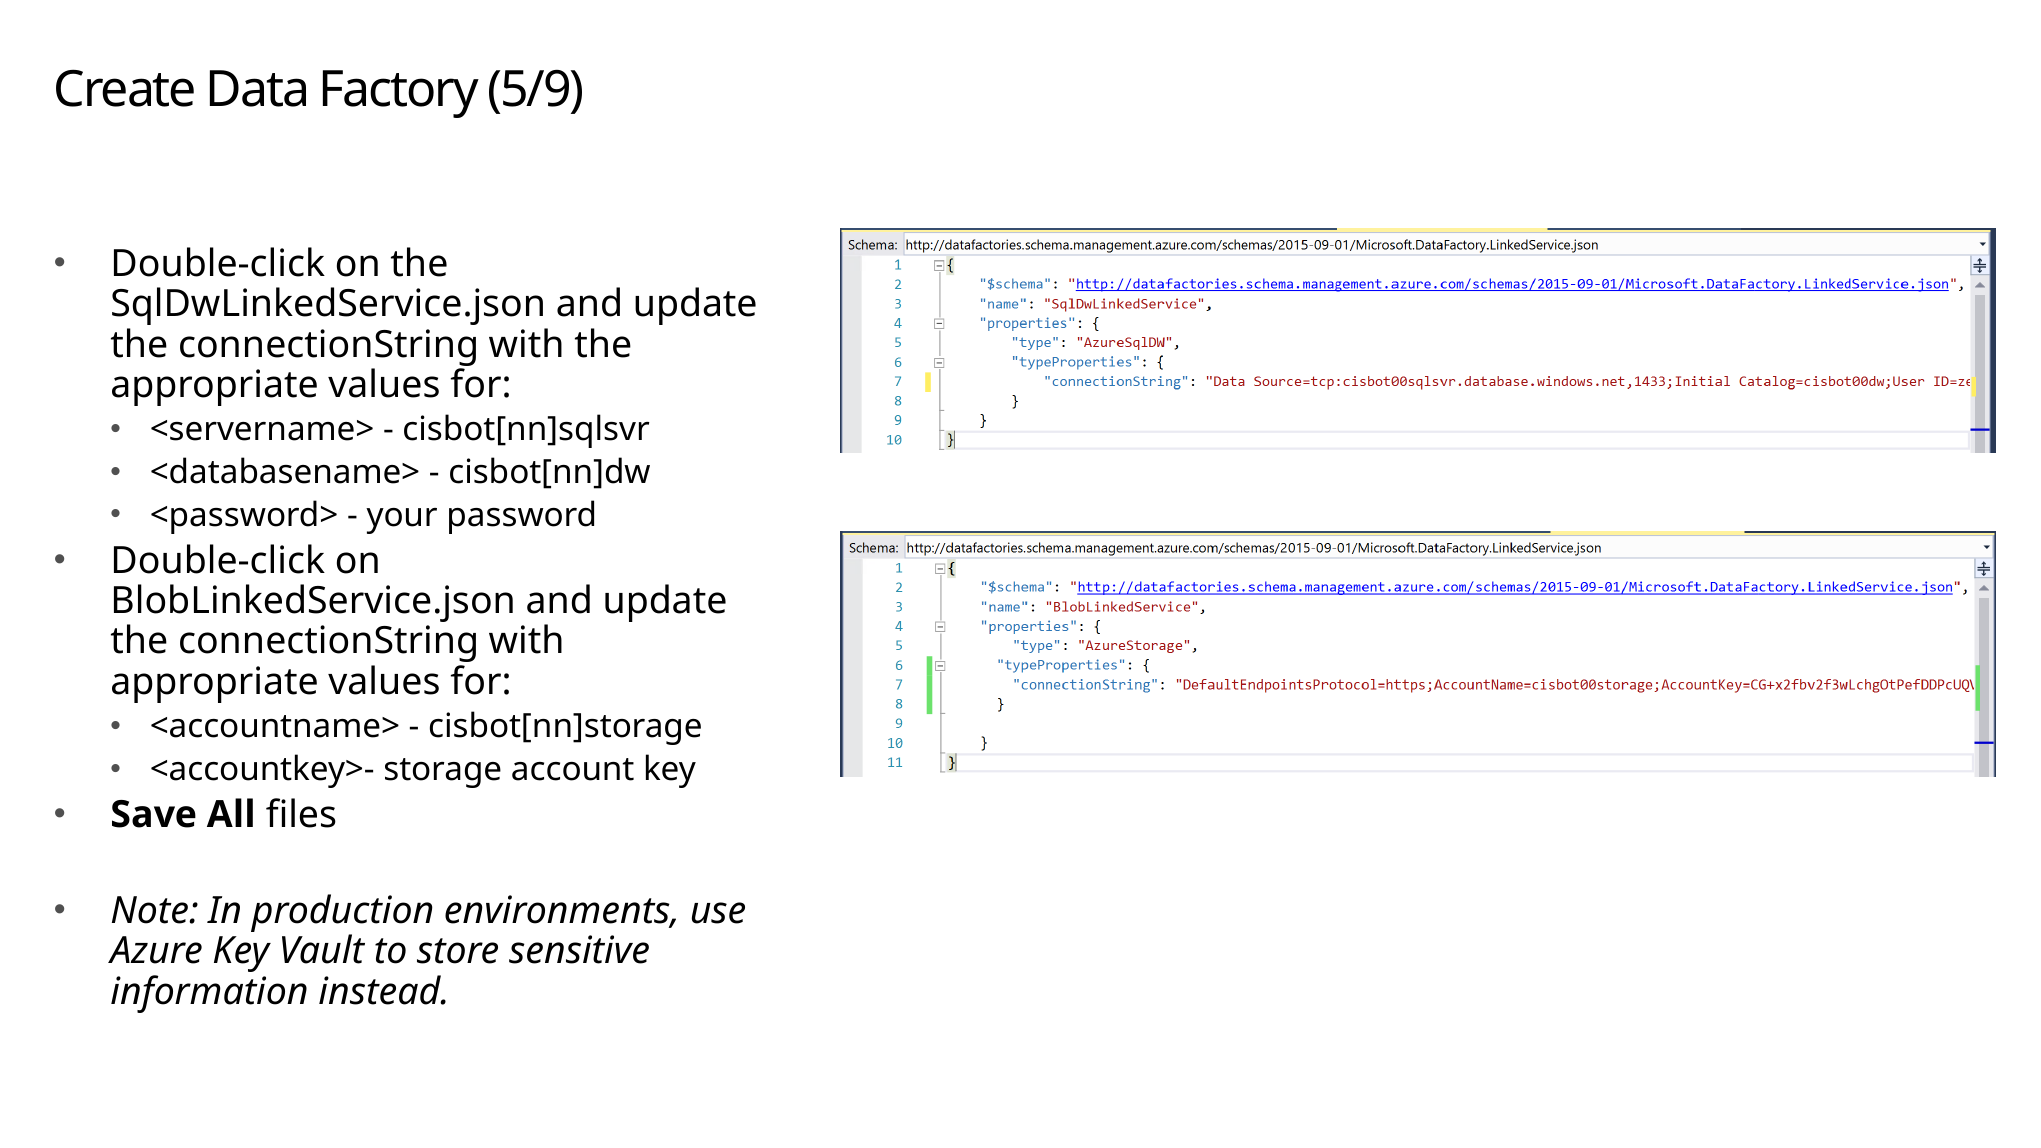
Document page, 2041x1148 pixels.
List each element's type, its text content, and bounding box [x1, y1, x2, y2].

title Create Data Factory (5/9) [30, 48, 616, 134]
picture [839, 531, 1996, 778]
picture [839, 228, 1996, 453]
list Double-click on the SqlDwLinkedService.json and update the connectionString with the appropriate values for: <servername> - cisbot[nn]sqlsvr <databasename> - cisbot[nn]dw <password> - your password Double-click on BlobLinkedService.json and update the connectionString with appropriate values for: <accountname> - cisbot[nn]storage <accountkey>- storage account key Save All files Note: In production environments, use Azure Key Vault to store sensitive information instead. [30, 228, 796, 1009]
